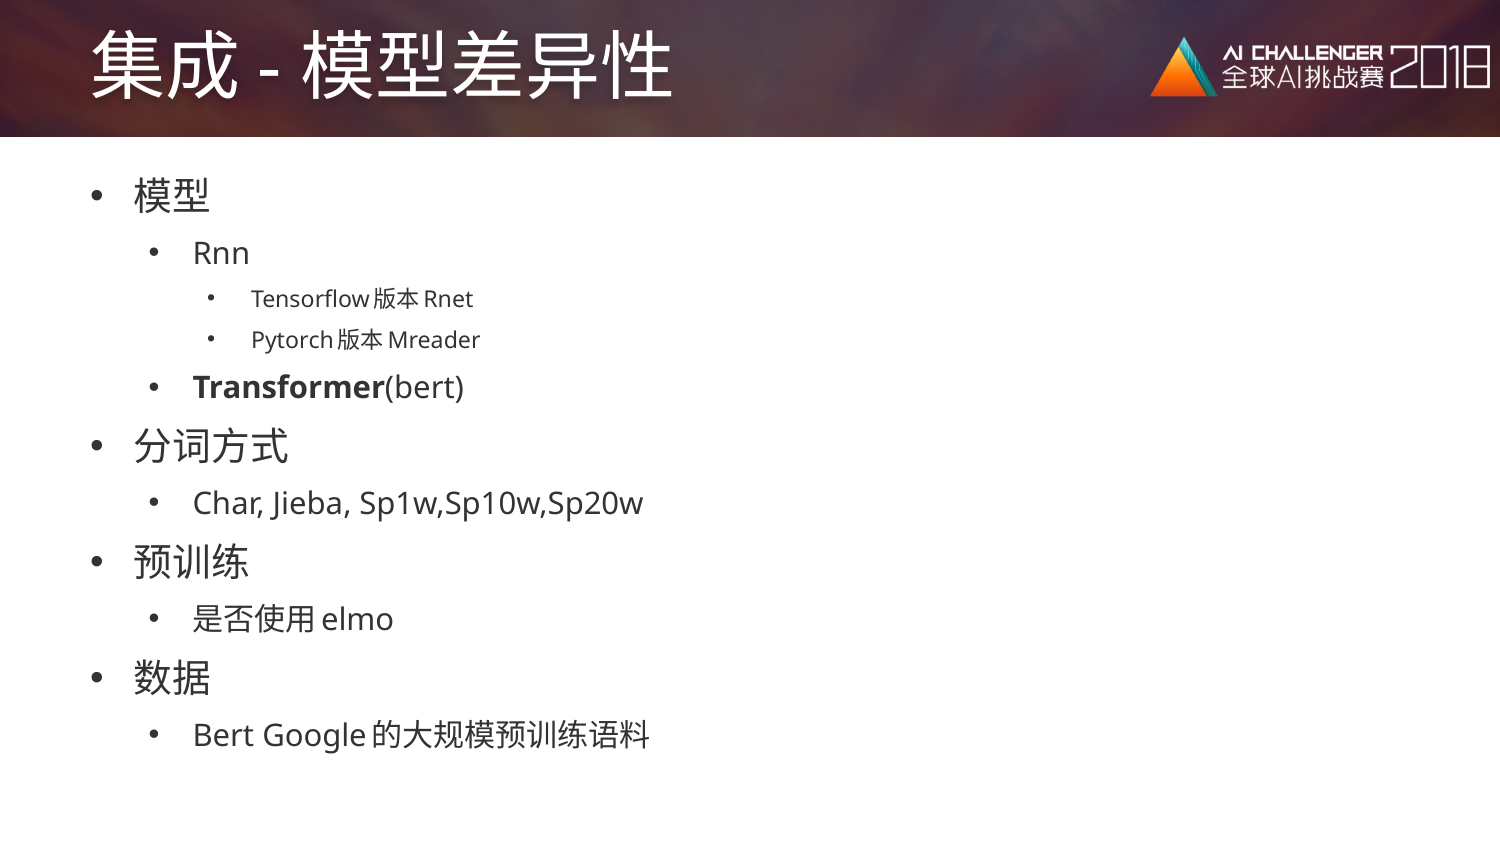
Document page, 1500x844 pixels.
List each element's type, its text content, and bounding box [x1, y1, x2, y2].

picture [0, 0, 1500, 137]
title 集成-模型差异性 [75, 0, 1425, 119]
list 模型 Rnn Tensorflow版本Rnet Pytorch版本Mreader Transformer(bert) 分词方式 Char, Jieba, Sp1w,Sp10w,Sp20w 预训练 是否使用elmo 数据 Bert Google的大规模预训练语料 [75, 155, 1425, 765]
